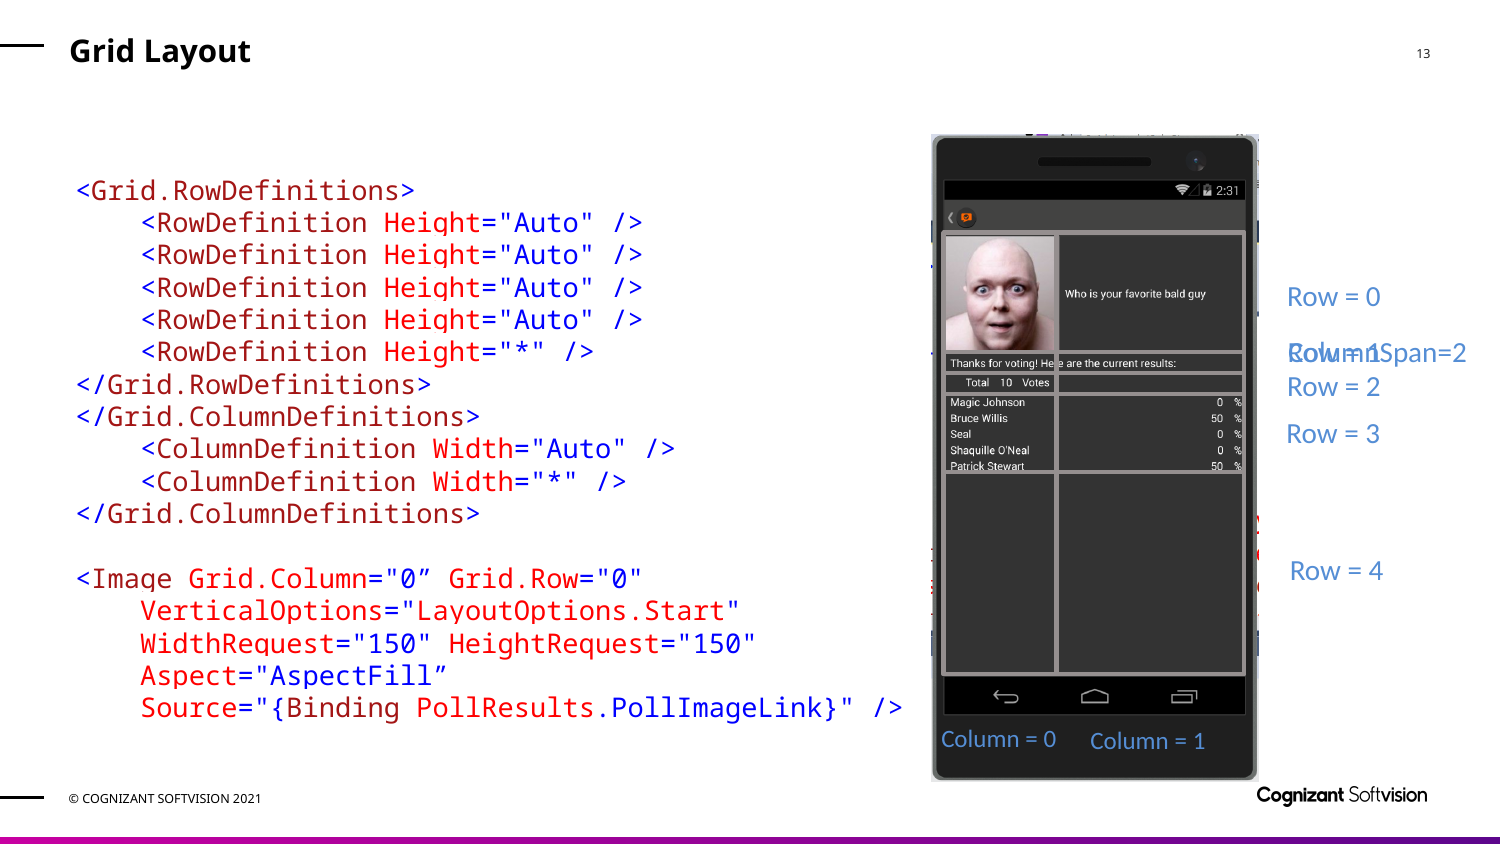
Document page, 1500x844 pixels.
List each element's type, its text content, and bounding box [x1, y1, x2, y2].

text_box ColumnSpan=2 [1273, 325, 1482, 376]
text_box <Grid.RowDefinitions> <RowDefinition Height="Auto" /> <RowDefinition Height="Auto" /> <RowDefinition Height="Auto" /> <RowDefinition Height="Auto" /> <RowDefinition Height="*" /> </Grid.RowDefinitions> </Grid.ColumnDefinitions> <ColumnDefinition Width="Auto" /> <ColumnDefinition Width="*" /> </Grid.ColumnDefinitions> <Image Grid.Column="0” Grid.Row="0" VerticalOptions="LayoutOptions.Start" WidthRequest="150" HeightRequest="150" Aspect="AspectFill” Source="{Binding PollResults.PollImageLink}" /> [74, 134, 919, 763]
text_box Row = 3 [1271, 407, 1396, 457]
text_box Row = 2 [1272, 360, 1396, 407]
text_box Row = 0 [1272, 270, 1396, 320]
picture [931, 133, 1260, 782]
text_box Row = 4 [1274, 543, 1399, 594]
picture [1257, 786, 1427, 807]
title Grid Layout [69, 28, 1272, 73]
